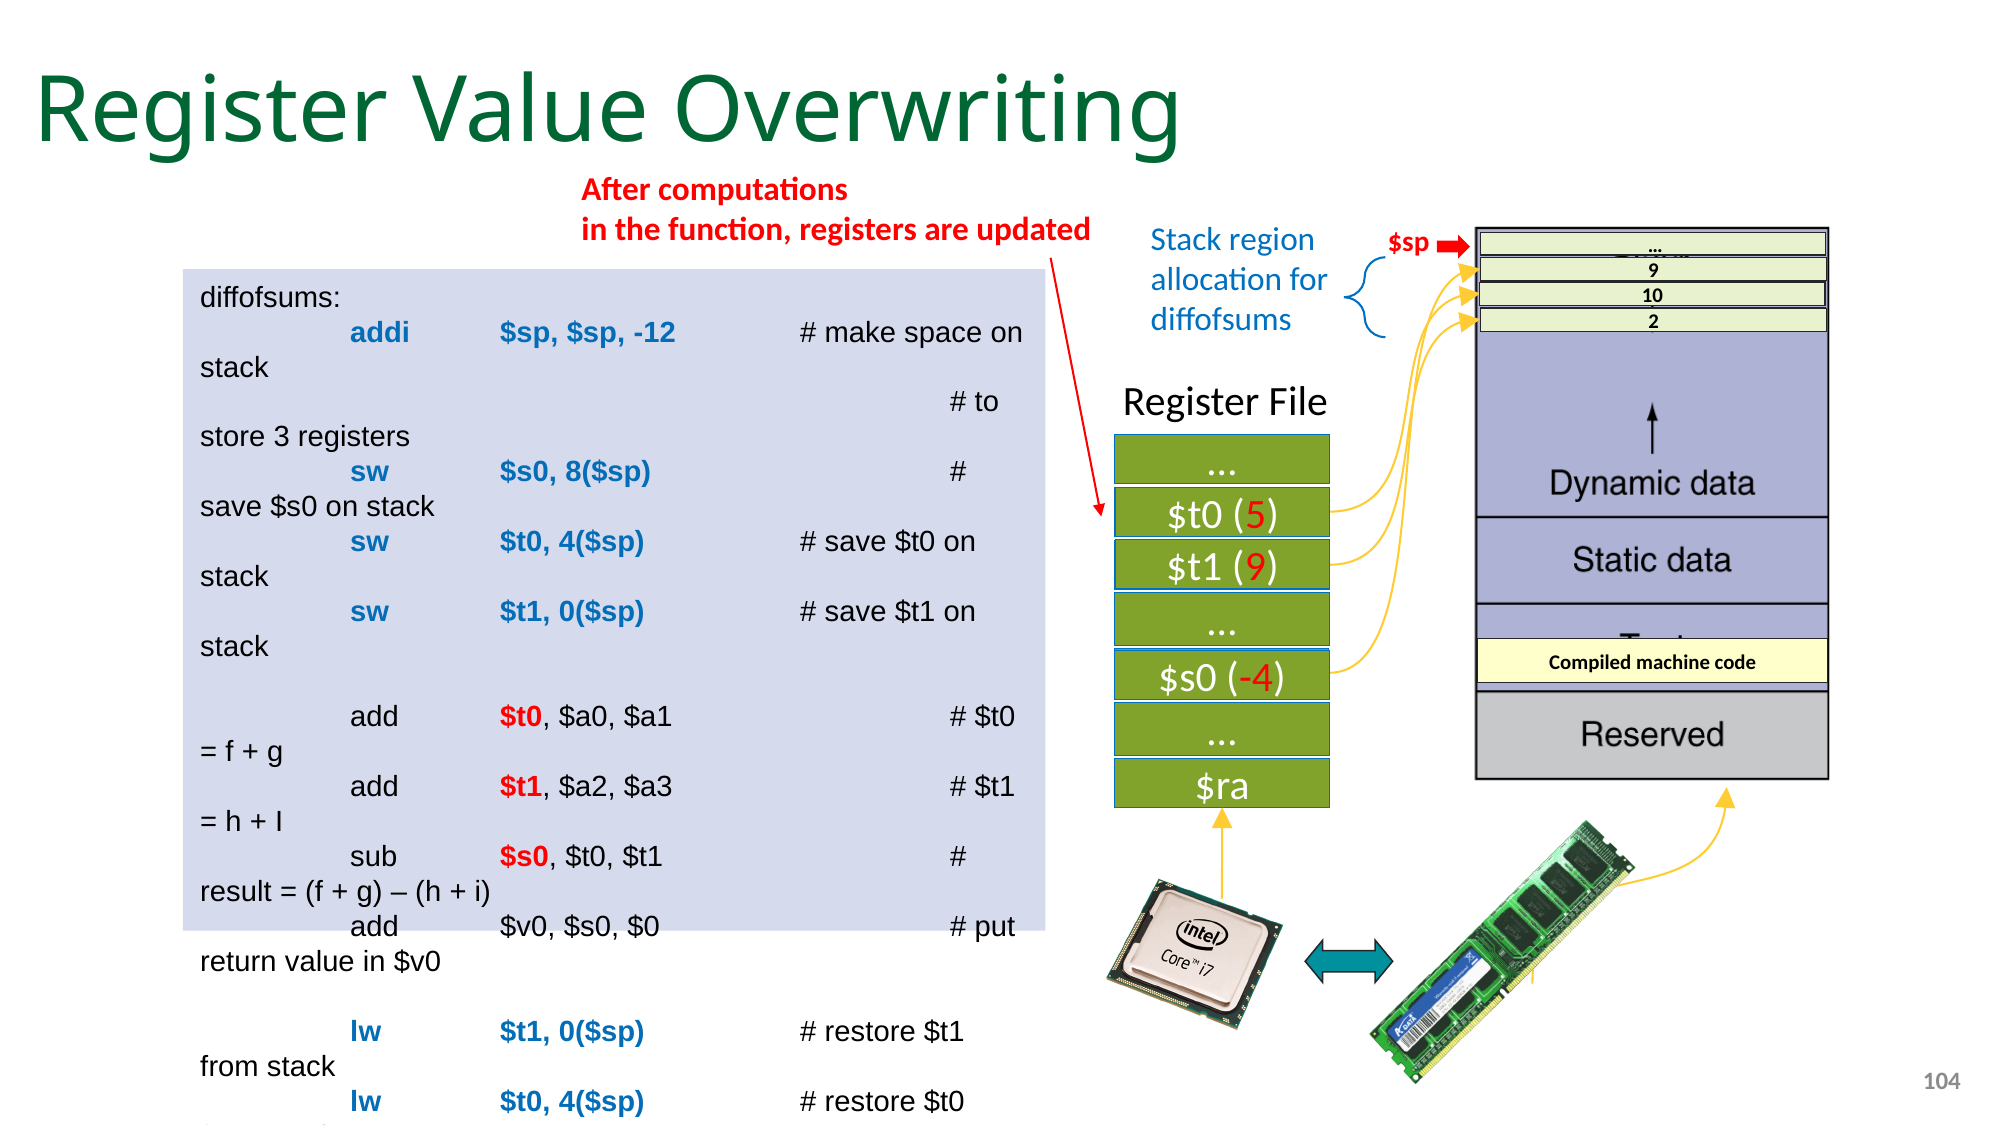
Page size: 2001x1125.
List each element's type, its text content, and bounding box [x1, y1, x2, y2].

text_box … [1114, 702, 1330, 756]
title Register Value Overwriting [18, 25, 1977, 169]
text_box … [1114, 592, 1328, 646]
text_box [1328, 268, 1481, 673]
text_box $s0 (-4) [1114, 650, 1330, 700]
picture [1348, 872, 1659, 1093]
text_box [1531, 788, 1728, 983]
slide_number 104 [1526, 1050, 1977, 1110]
text_box $t1 (9) [1115, 539, 1328, 589]
text_box … [1114, 434, 1328, 484]
text_box diffofsums: addi $sp, $sp, -12 # make space on stack # to store 3 registers sw $s0, 8($sp) # save $s0 on stack sw $t0, 4($sp) # save $t0 on stack sw $t1, 0($sp) # save $t1 on stack add $t0, $a0, $a1 # $t0 = f + g add $t1, $a2, $a3 # $t1 = h + I sub $s0, $t0, $t1 # result = (f + g) – (h + i) add $v0, $s0, $0 # put return value in $v0 lw $t1, 0($sp) # restore $t1 from stack lw $t0, 4($sp) # restore $t0 from stack lw $s0, 8($sp) # restore $s0 from stack addi $sp, $sp, 12 # deallocate stack space jr $ra # return to caller [182, 269, 1046, 931]
text_box $t0 (5) [1115, 487, 1328, 537]
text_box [1050, 257, 1102, 517]
text_box $ra [1114, 758, 1330, 808]
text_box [1133, 210, 1386, 348]
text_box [1372, 214, 1470, 266]
text_box Register File [1108, 366, 1328, 431]
picture [1088, 874, 1302, 1034]
text_box [1305, 940, 1348, 983]
text_box After computations in the function, registers are updated [566, 160, 1107, 255]
picture [1470, 224, 1830, 788]
